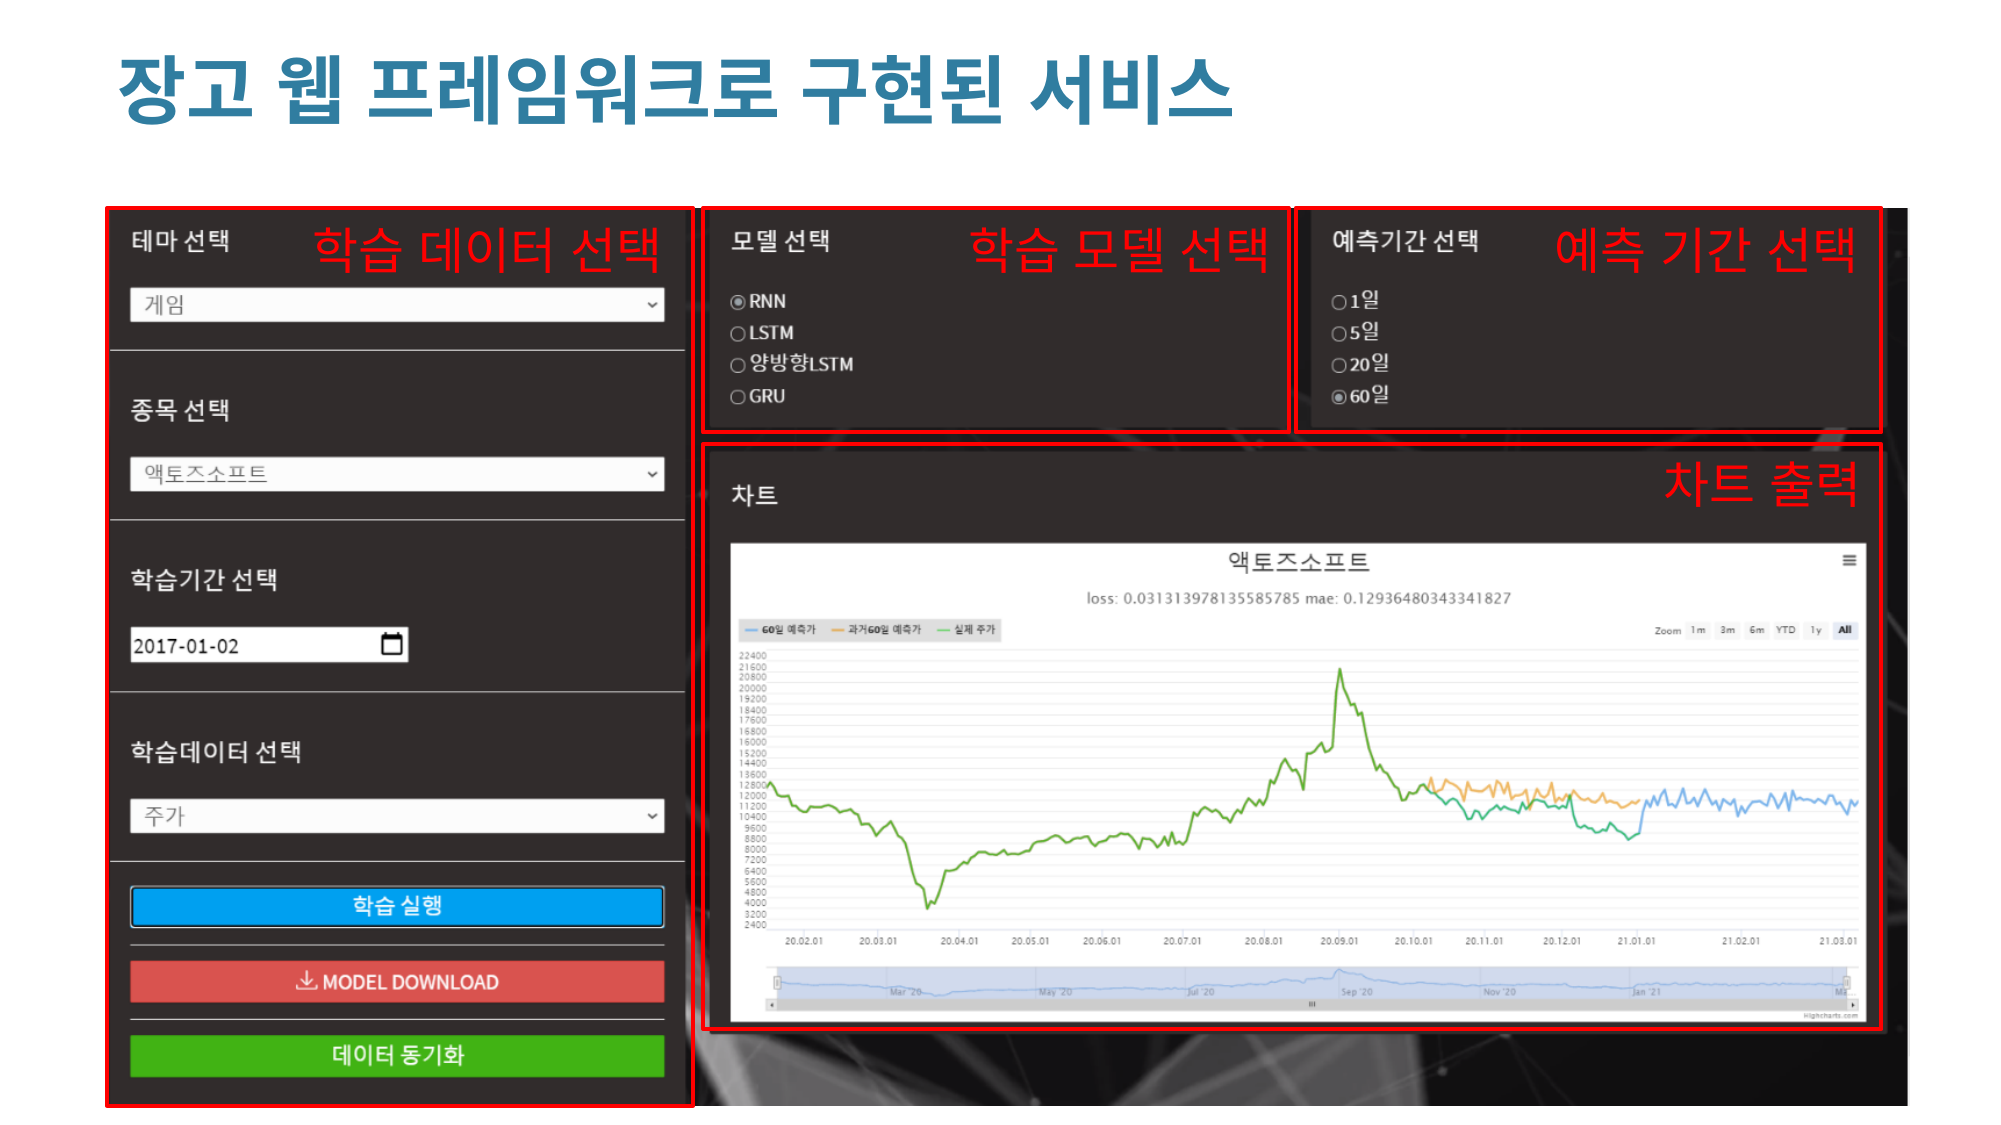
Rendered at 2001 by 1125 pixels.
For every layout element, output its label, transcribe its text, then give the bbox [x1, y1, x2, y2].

picture [109, 207, 1910, 1107]
text_box [105, 206, 115, 211]
title 장고 웹 프레임워크로 구현된 서비스 [102, 19, 1903, 159]
